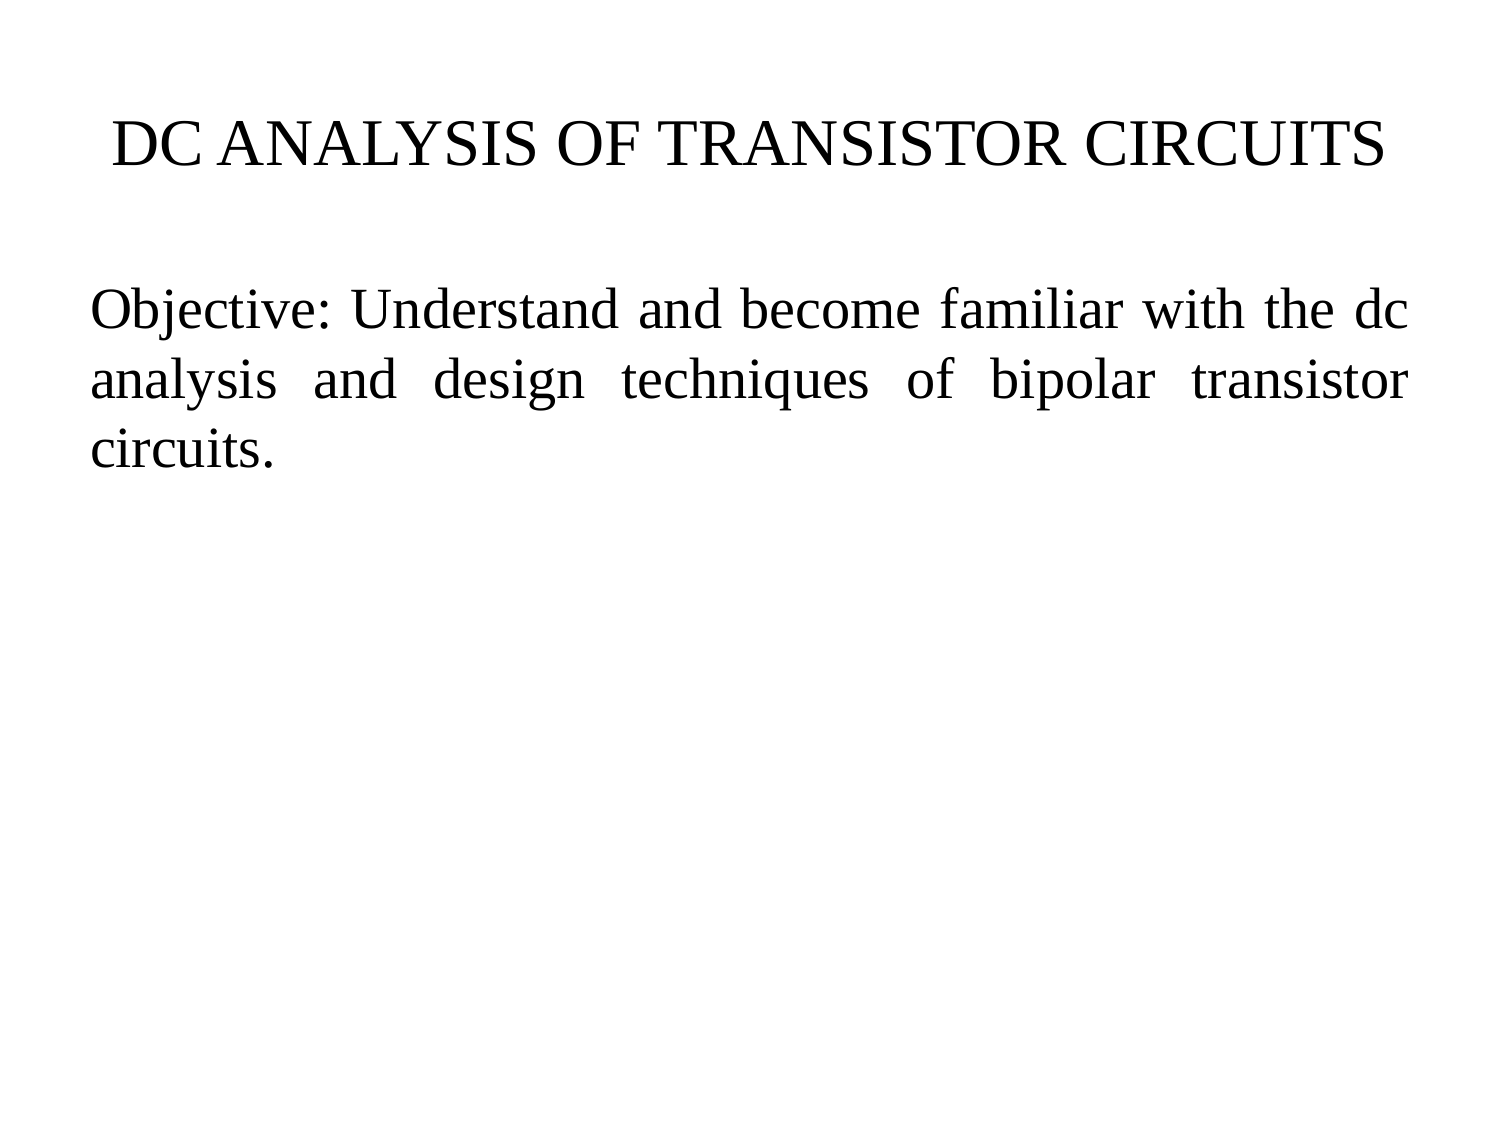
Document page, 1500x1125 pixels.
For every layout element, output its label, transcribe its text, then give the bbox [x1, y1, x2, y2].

list Objective: Understand and become familiar with the dc analysis and design techniques of bipolar transistor circuits. [75, 262, 1425, 1005]
title DC ANALYSIS OF TRANSISTOR CIRCUITS [75, 45, 1425, 233]
